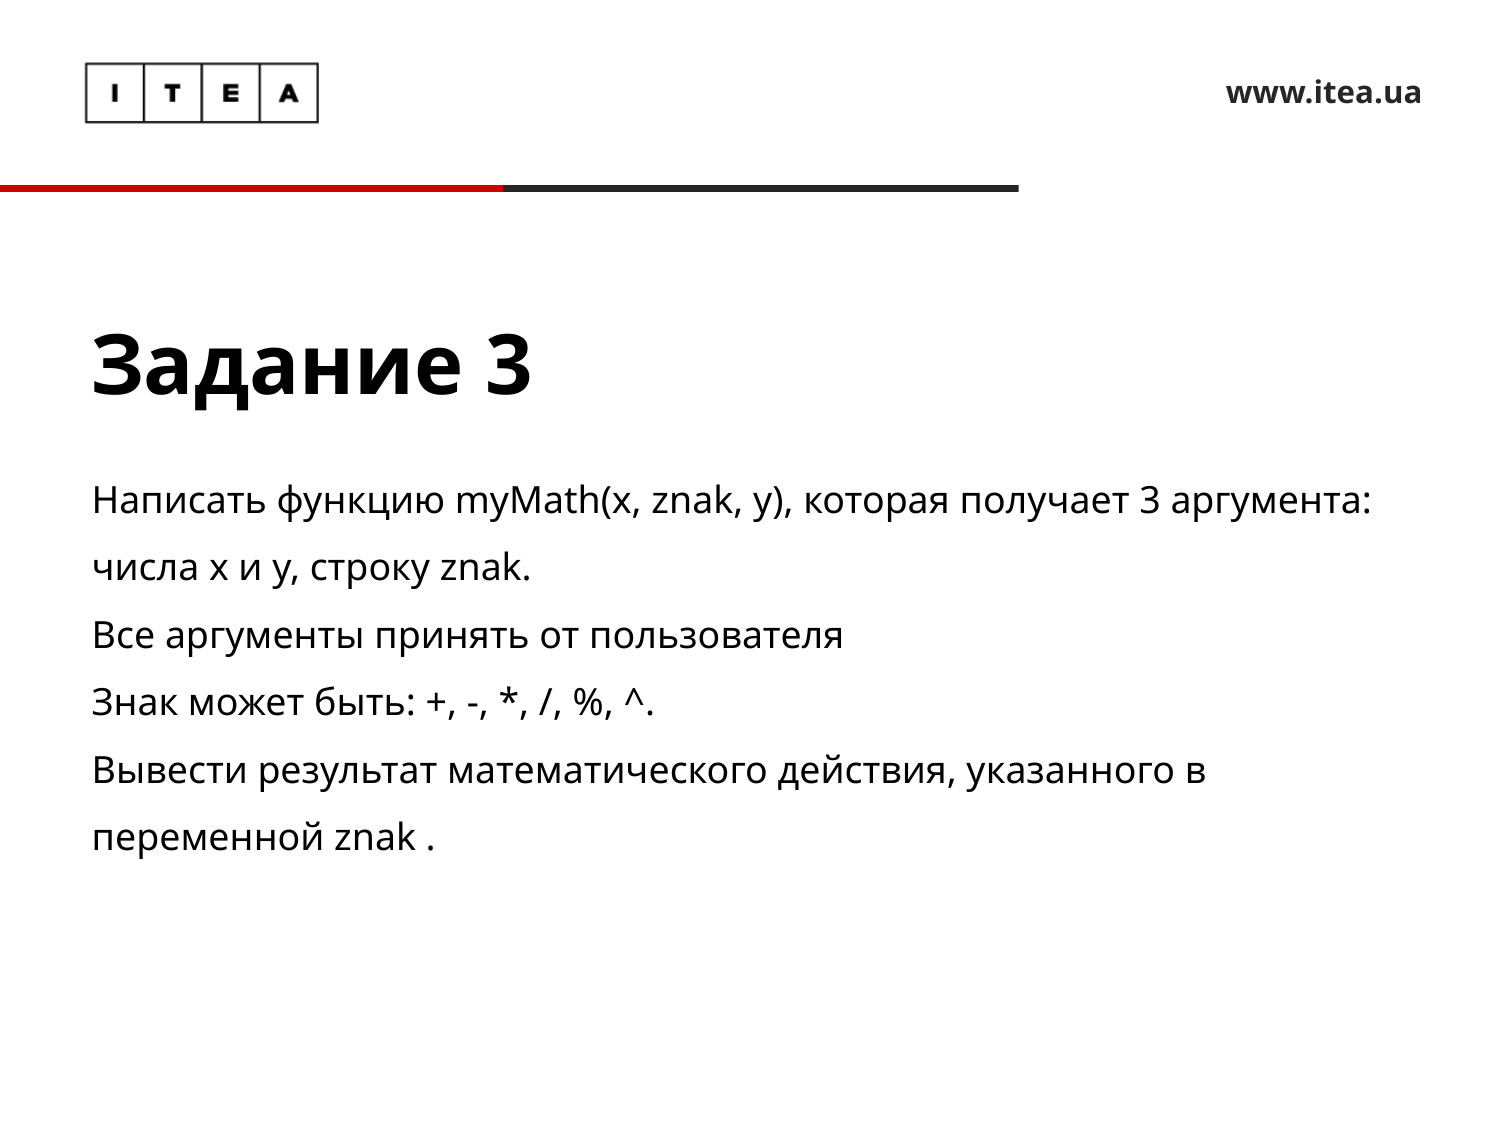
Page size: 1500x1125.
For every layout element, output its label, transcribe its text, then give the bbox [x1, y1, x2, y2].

picture [57, 49, 344, 133]
text_box Написать функцию myMath(x, znak, y), которая получает 3 аргумента: числа x и y, строку znak. Все аргументы принять от пользователя Знак может быть: +, -, *, /, %, ^. Вывести результат математического действия, указанного в переменной znak . [76, 445, 1407, 1045]
text_box www.itea.ua [1172, 66, 1477, 115]
title Задание 3 [75, 299, 1425, 422]
text_box [503, 185, 1019, 192]
text_box [0, 185, 503, 192]
